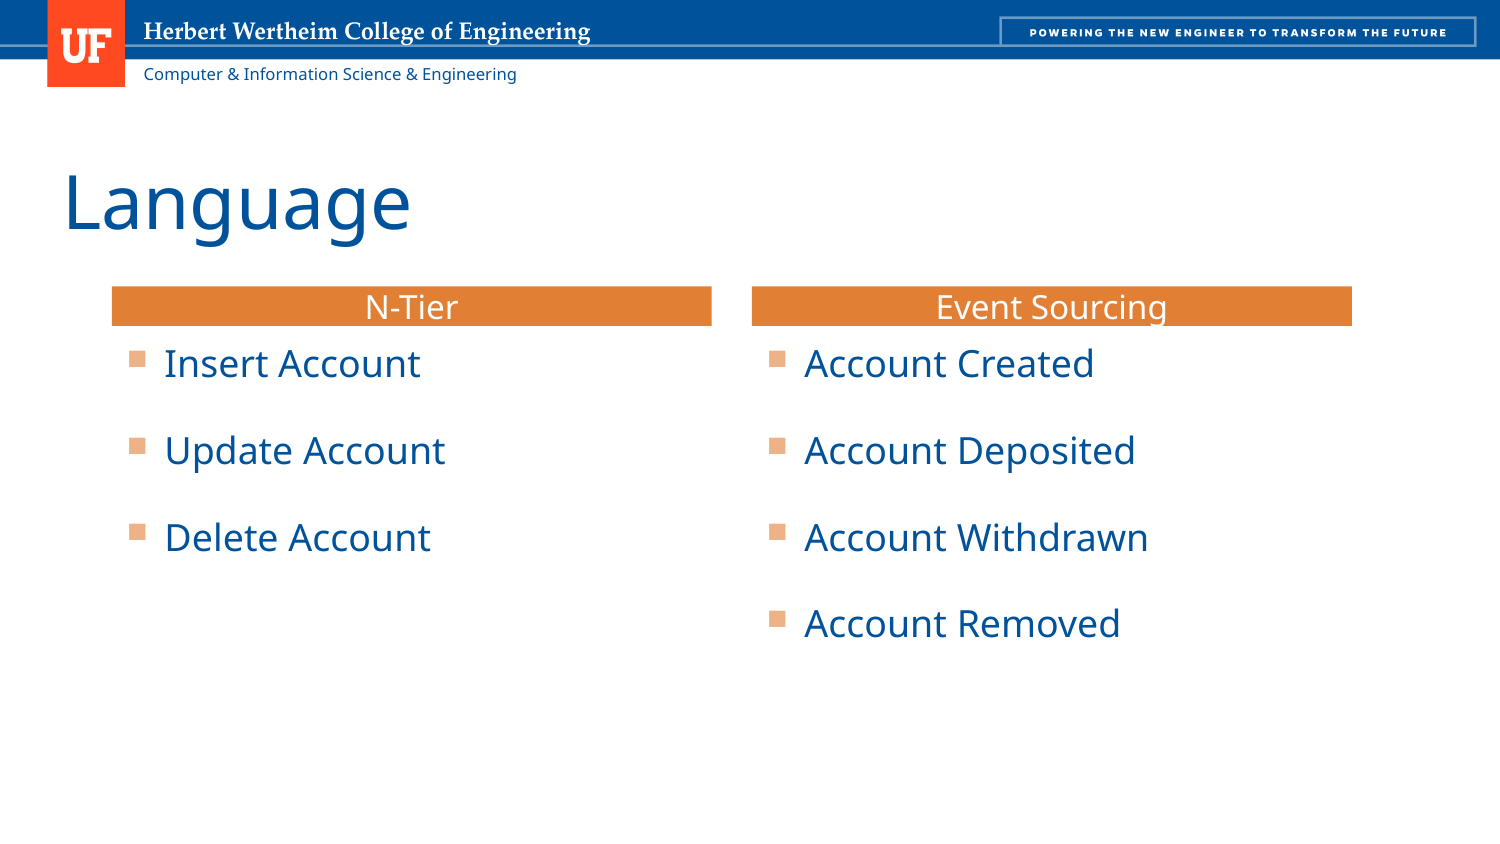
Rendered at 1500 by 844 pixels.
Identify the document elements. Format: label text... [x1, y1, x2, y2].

list Event Sourcing [751, 286, 1352, 326]
picture [0, 0, 1500, 87]
list N-Tier [111, 286, 712, 326]
list Insert Account Update Account Delete Account [111, 332, 712, 705]
list Account Created Account Deposited Account Withdrawn Account Removed [751, 332, 1352, 705]
title Language [47, 146, 1288, 284]
